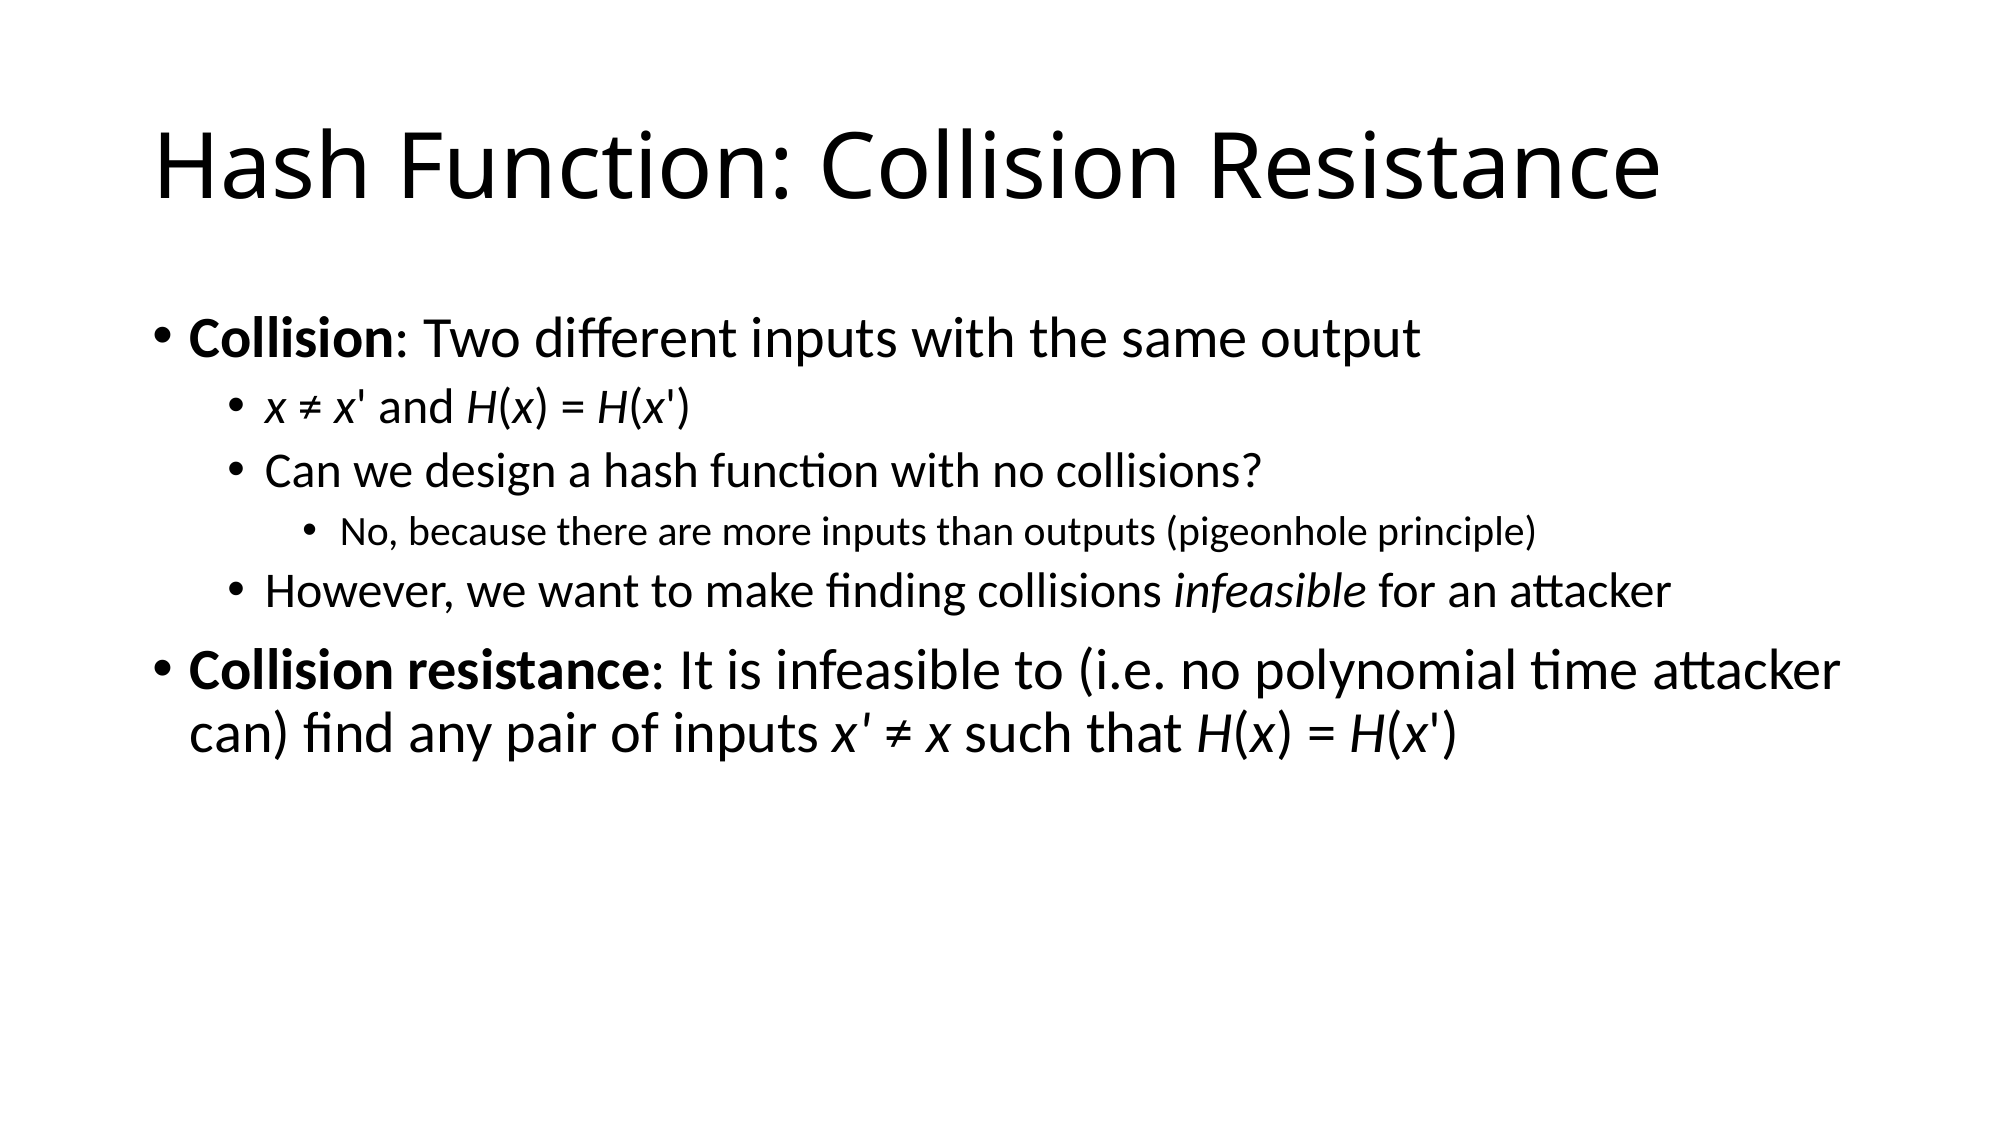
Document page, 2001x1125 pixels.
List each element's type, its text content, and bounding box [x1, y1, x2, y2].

title Hash Function: Collision Resistance [137, 59, 1863, 278]
list Collision: Two different inputs with the same output x ≠ x' and H(x) = H(x') Can we design a hash function with no collisions? No, because there are more inputs than outputs (pigeonhole principle) However, we want to make finding collisions infeasible for an attacker Collision resistance: It is infeasible to (i.e. no polynomial time attacker can) find any pair of inputs x' ≠ x such that H(x) = H(x') [137, 299, 1863, 1014]
